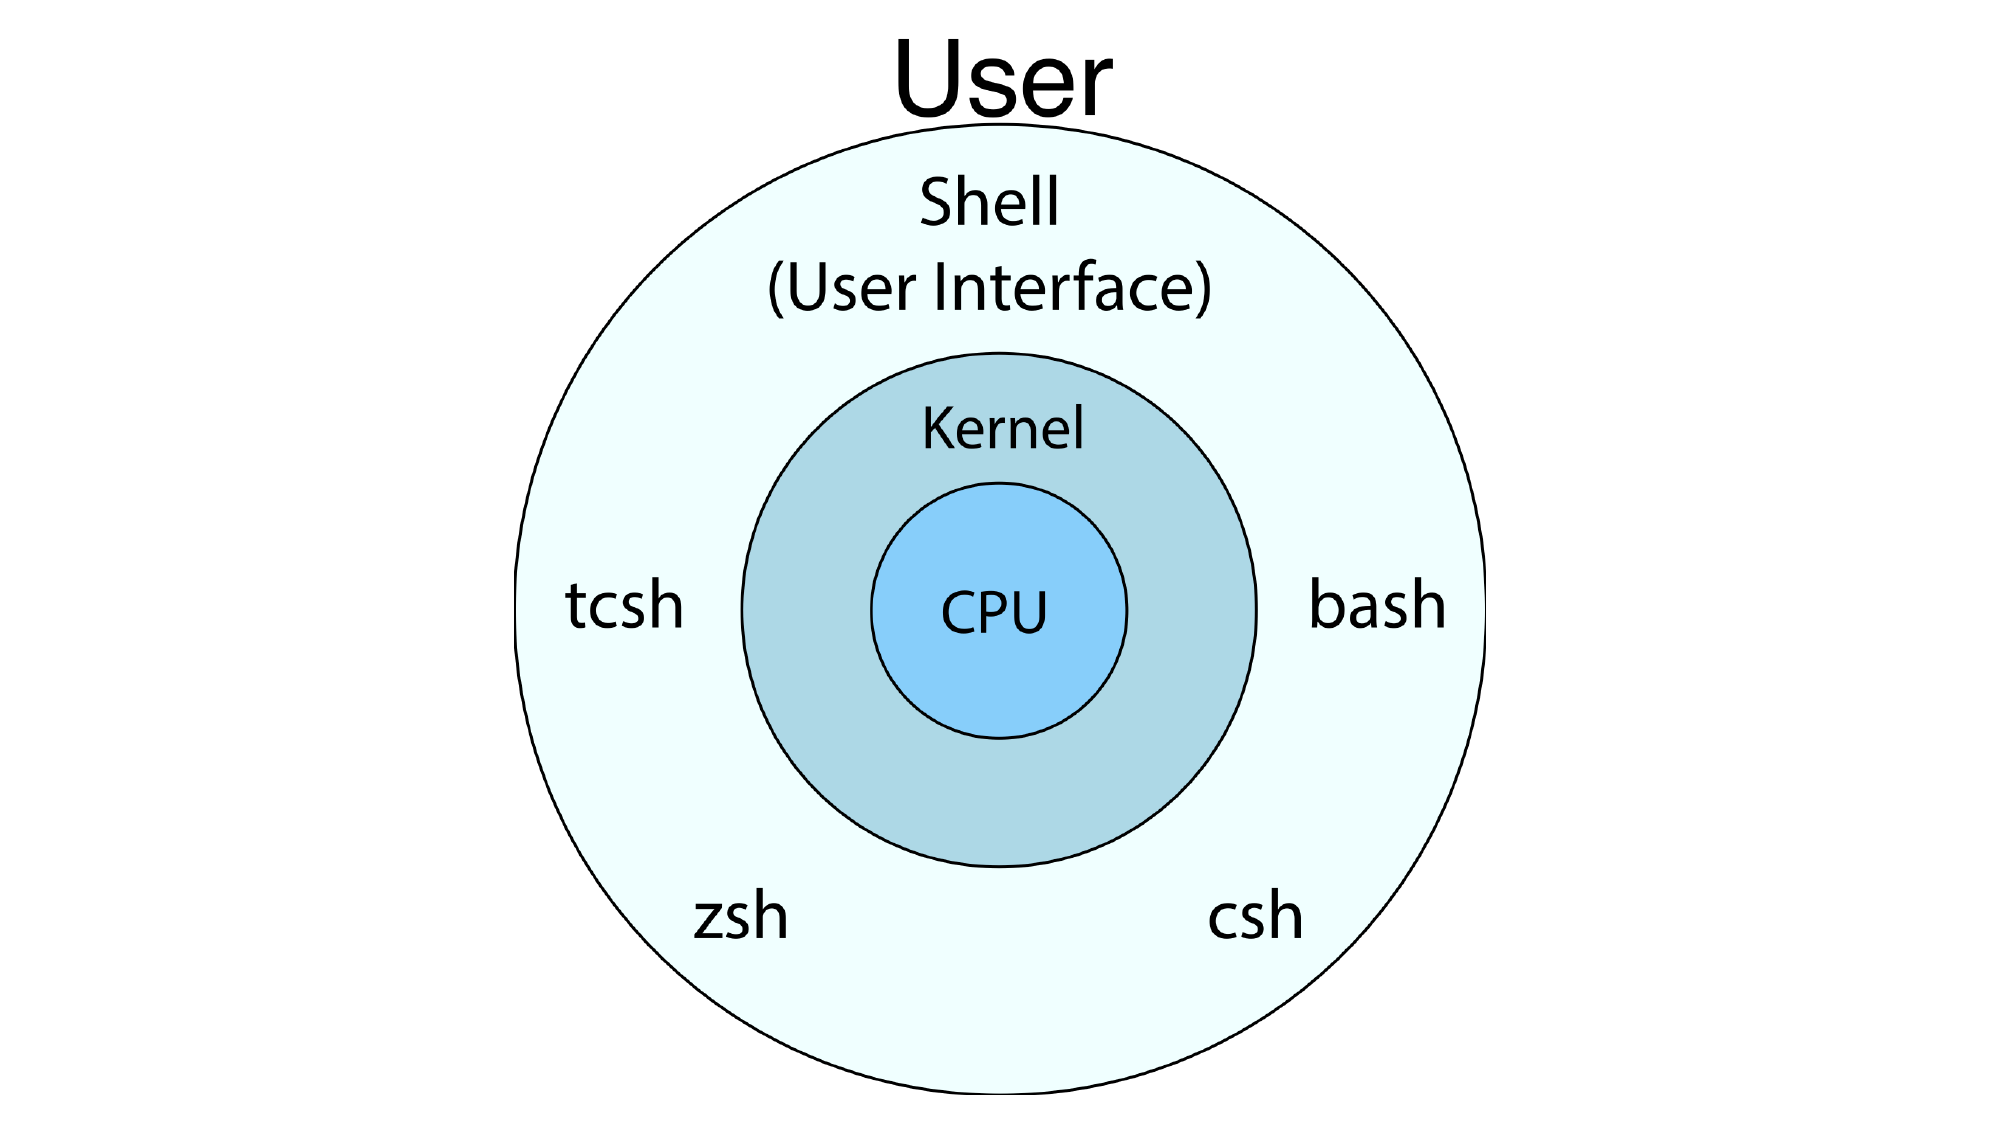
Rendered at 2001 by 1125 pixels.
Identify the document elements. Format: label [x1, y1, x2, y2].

list [514, 29, 1486, 1096]
